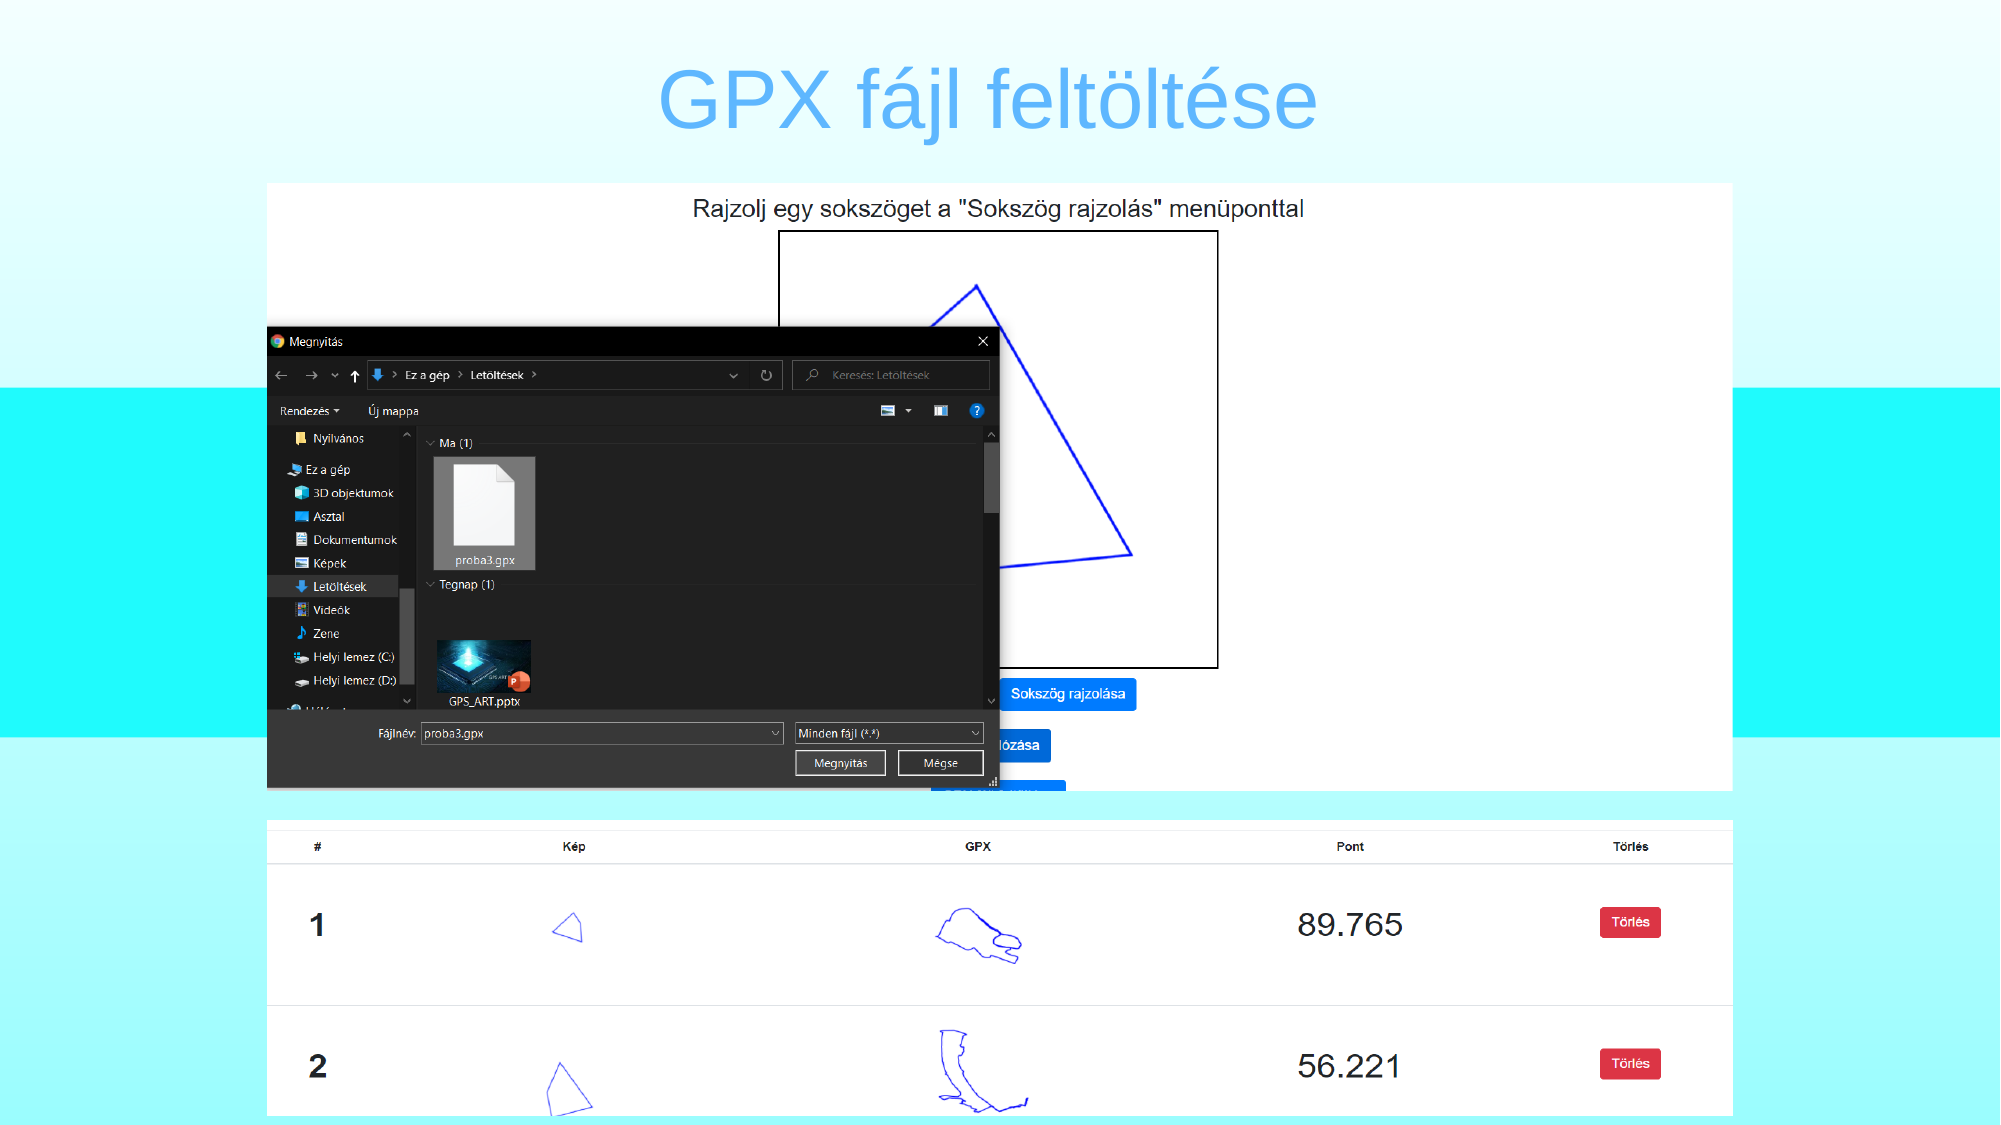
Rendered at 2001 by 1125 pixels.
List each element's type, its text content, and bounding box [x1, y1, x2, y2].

picture [267, 183, 1733, 792]
picture [267, 820, 1733, 1116]
text_box GPX fájl feltöltése [244, 38, 1733, 153]
